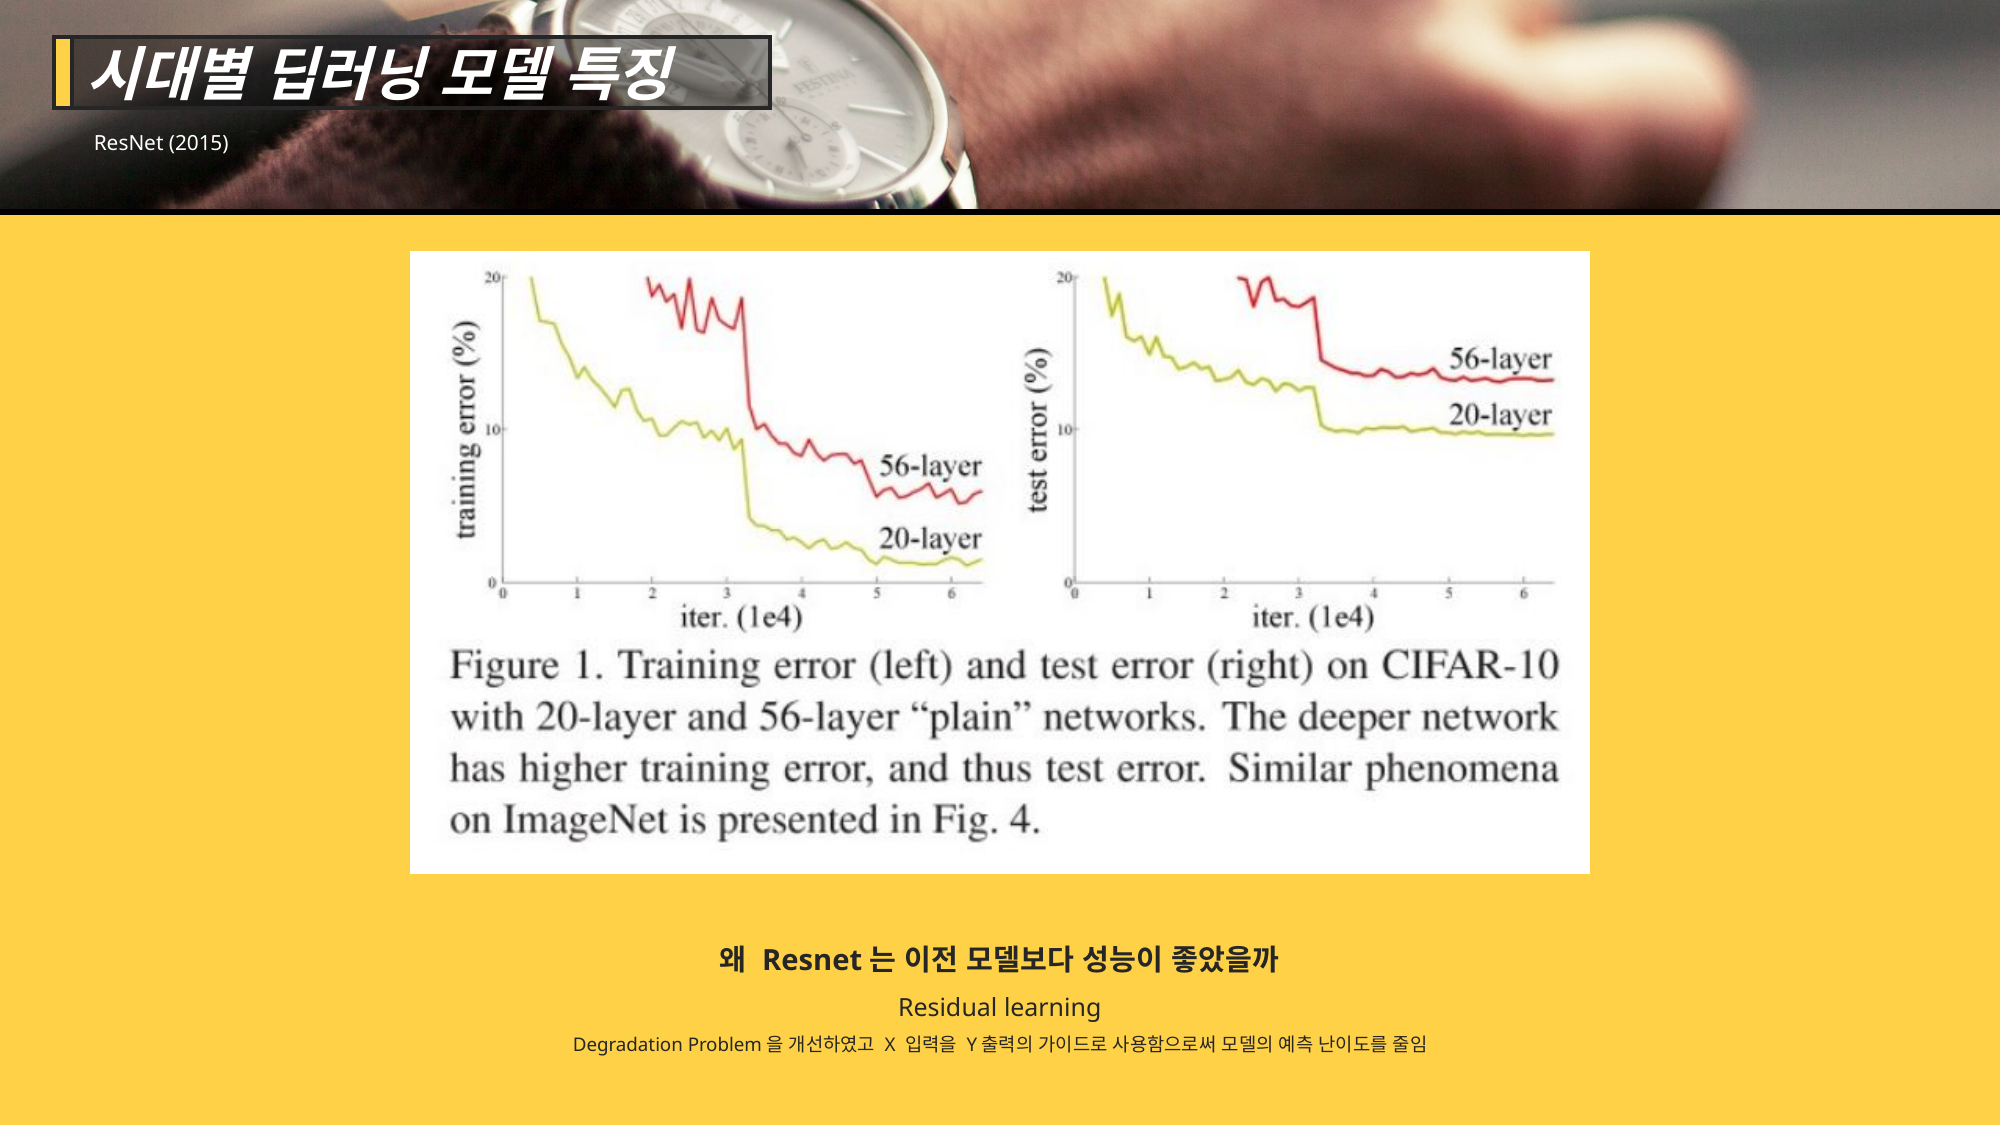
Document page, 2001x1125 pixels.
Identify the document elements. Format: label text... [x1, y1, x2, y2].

picture [410, 251, 1590, 874]
text_box ResNet (2015) [79, 109, 828, 162]
text_box [0, 0, 2000, 209]
text_box [53, 36, 71, 109]
text_box 시대별 딥러닝 모델 특징 [71, 36, 771, 109]
text_box 왜 Resnet는 이전 모델보다 성능이 좋았을까 Residual learning Degradation Problem을 개선하였고 X 입력을 Y출력의 가이드로 사용함으로써 모델의 예측 난이도를 줄임 [536, 916, 1464, 1063]
